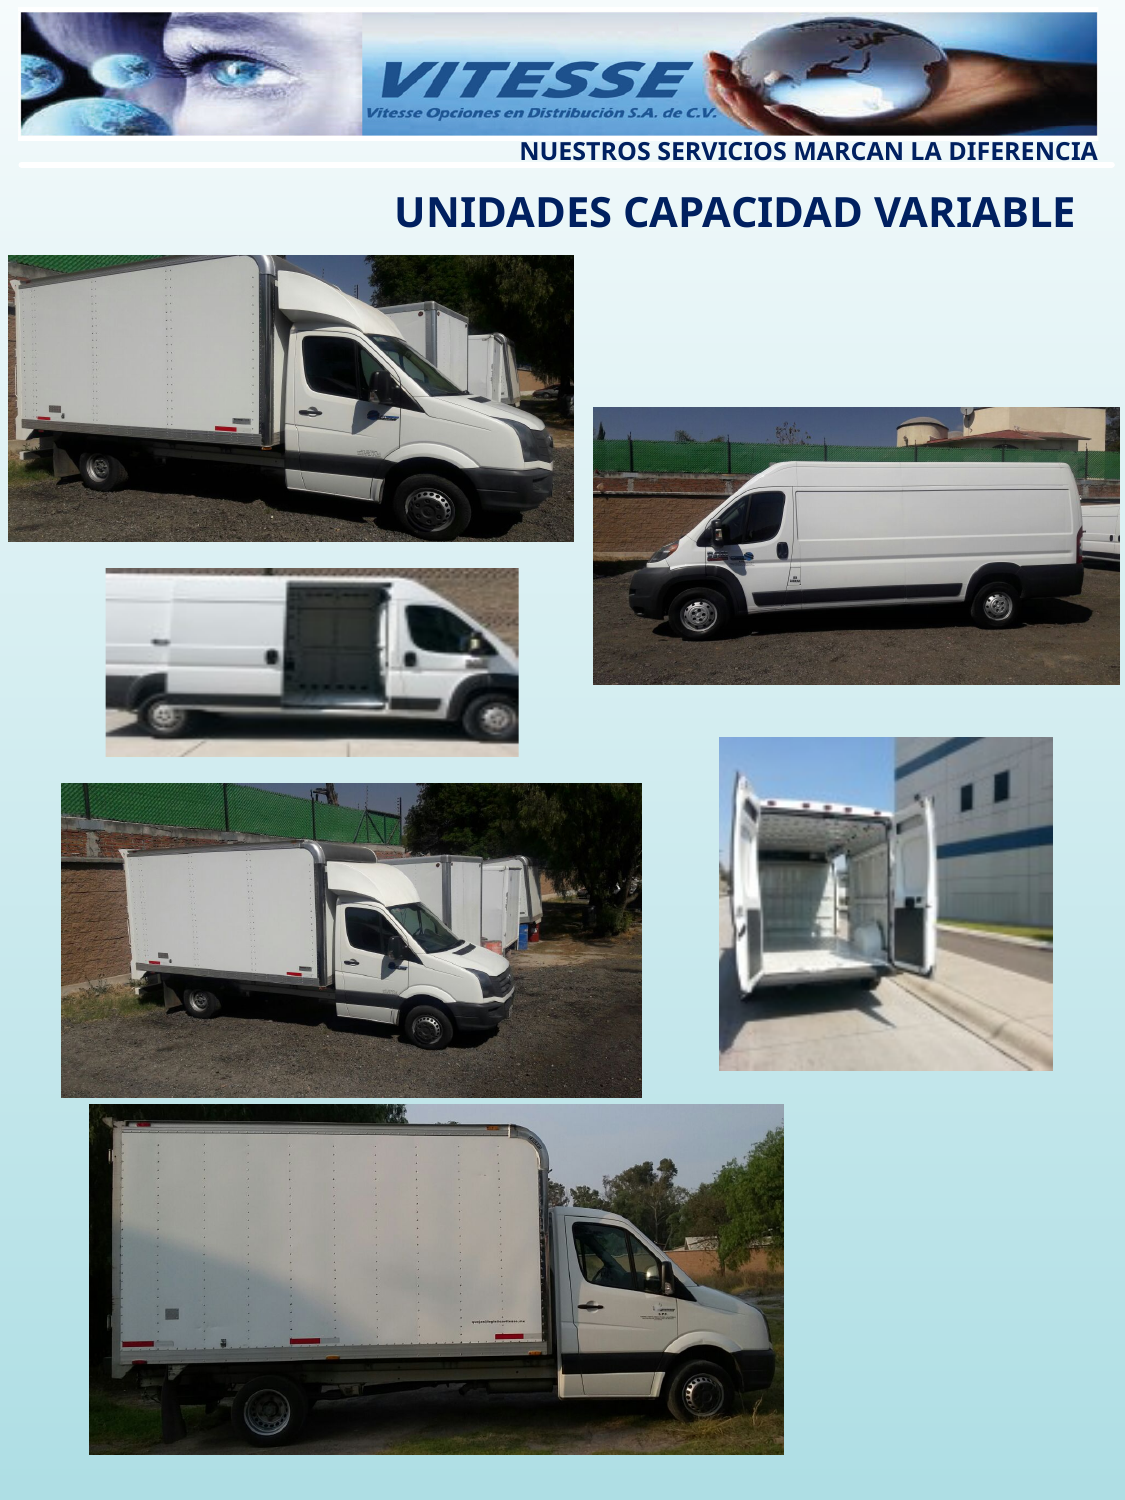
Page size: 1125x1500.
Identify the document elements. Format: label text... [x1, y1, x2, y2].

picture [593, 407, 1120, 685]
text_box UNIDADES CAPACIDAD VARIABLE [345, 178, 1125, 243]
text_box NUESTROS SERVICIOS MARCAN LA DIFERENCIA [504, 128, 1114, 174]
picture [8, 7, 1099, 142]
picture [60, 782, 642, 1098]
picture [105, 567, 519, 758]
picture [8, 255, 574, 542]
picture [718, 736, 1053, 1071]
picture [89, 1104, 784, 1456]
